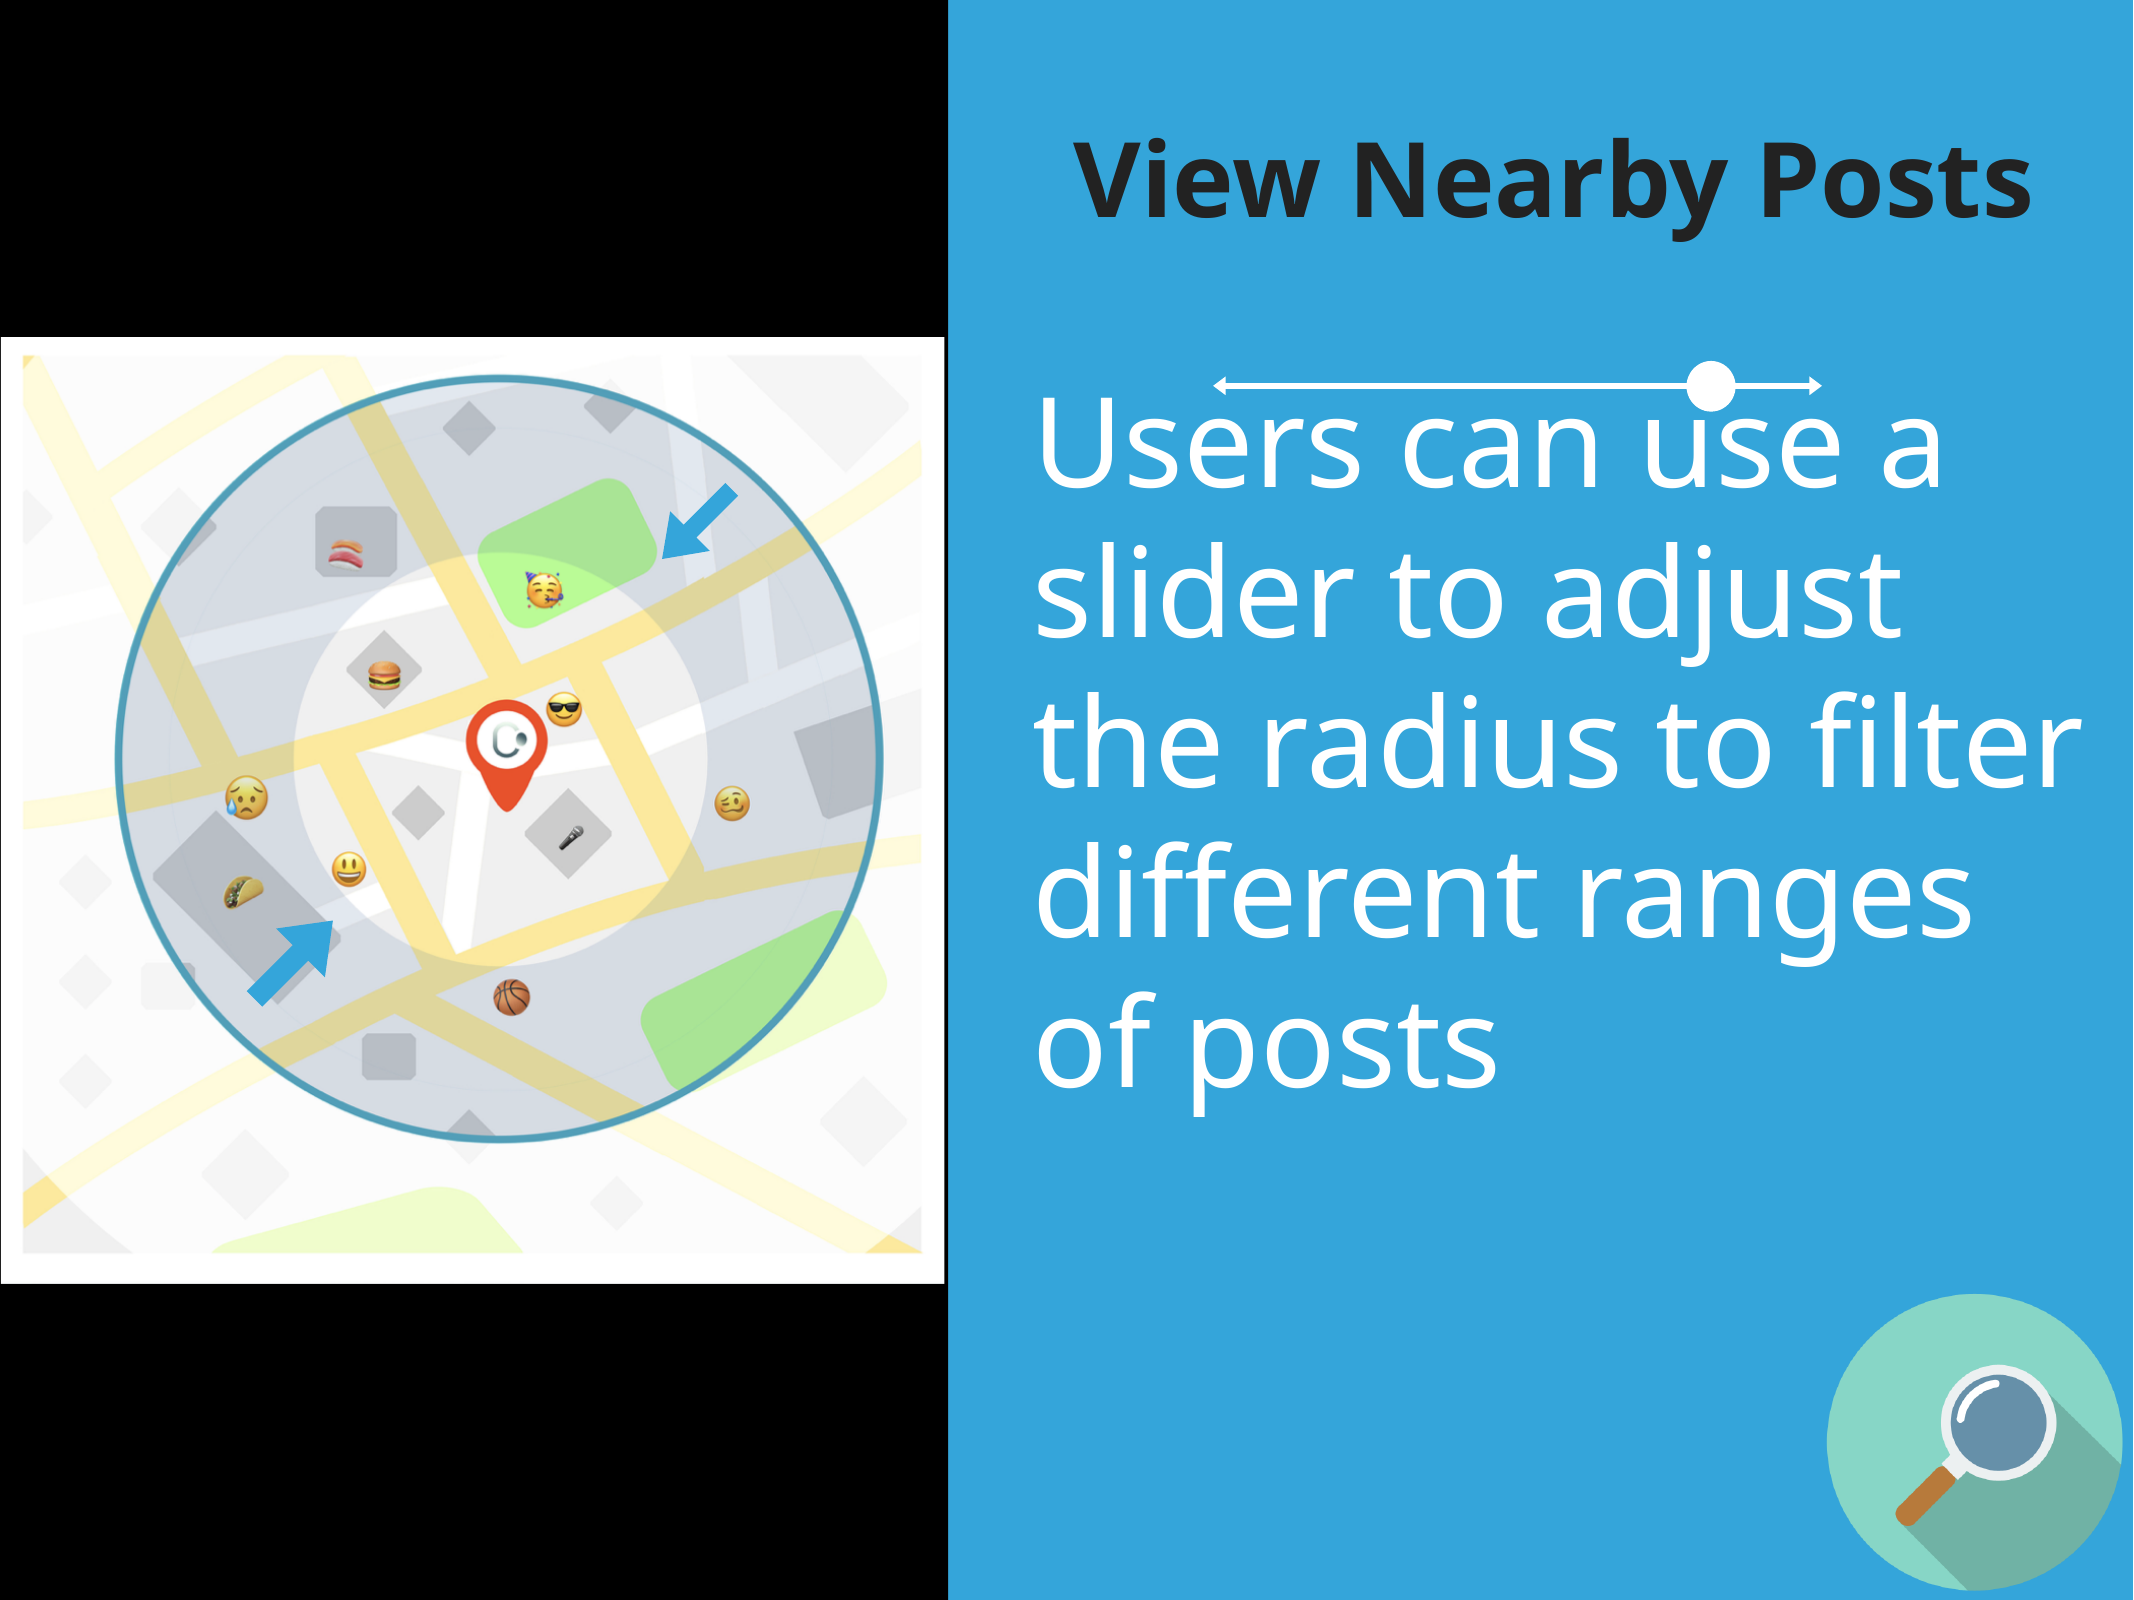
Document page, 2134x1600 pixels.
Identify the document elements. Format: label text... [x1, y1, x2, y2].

text_box [1686, 360, 1736, 412]
picture [0, 337, 945, 1284]
text_box [1213, 379, 1686, 393]
picture [1823, 1292, 2124, 1593]
text_box [1736, 379, 1822, 393]
text_box [0, 0, 949, 1600]
list Users can use a slider to adjust the radius to filter different ranges of posts [1023, 516, 2125, 959]
text_box View Nearby Posts [992, 105, 2043, 247]
